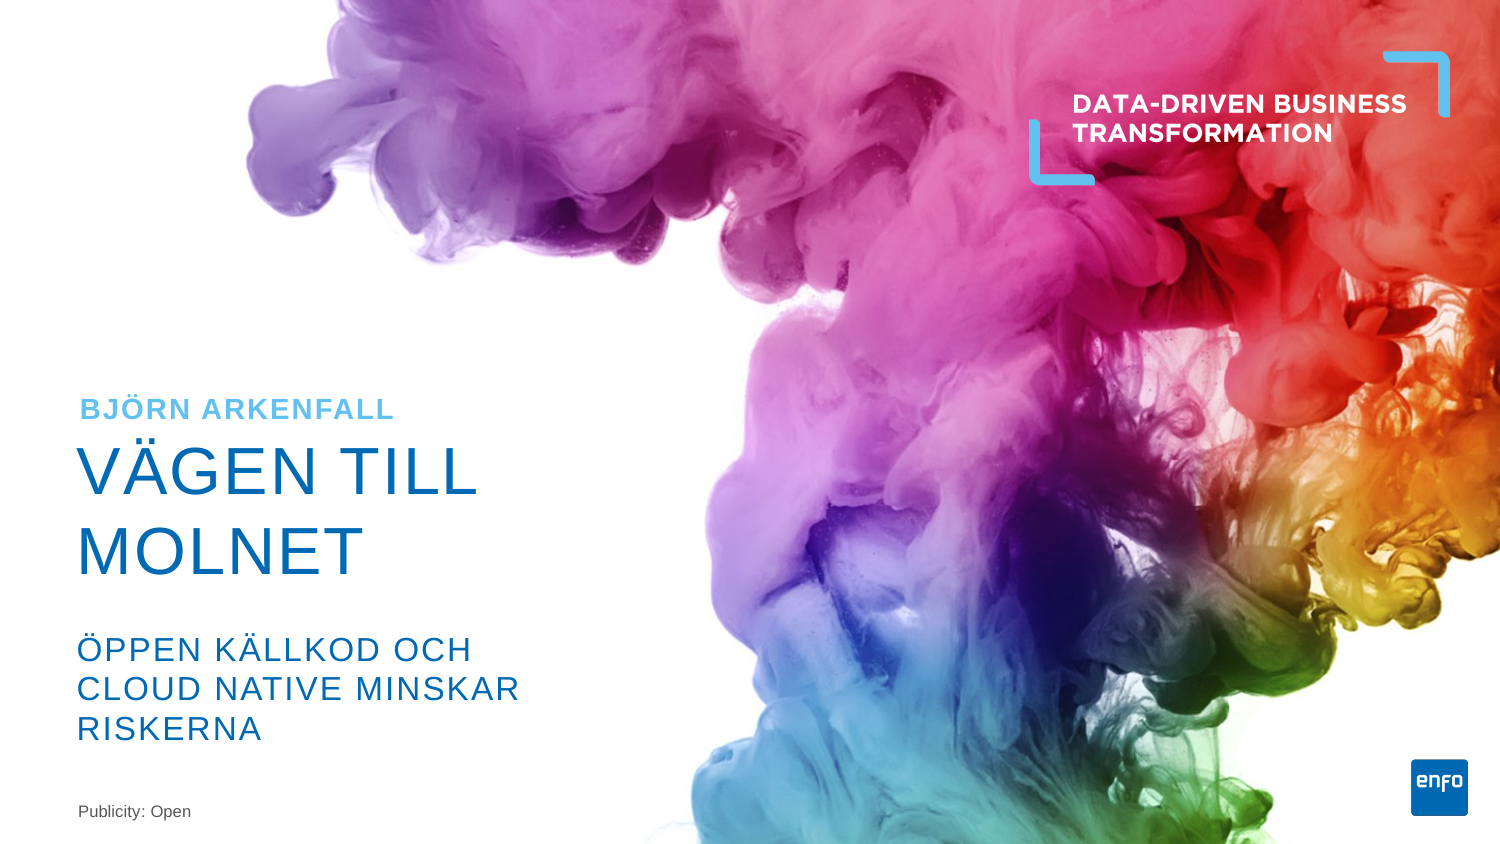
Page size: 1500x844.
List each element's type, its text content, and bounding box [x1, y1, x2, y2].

list Björn Arkenfall [79, 330, 644, 426]
title VÄGEN TILL MOLNET ÖPPEN KÄLLKOD OCH CLOUD NATIVE MINSKAR RISKERNA [76, 427, 644, 754]
picture [0, 0, 1500, 844]
list Publicity: Open [78, 789, 622, 821]
